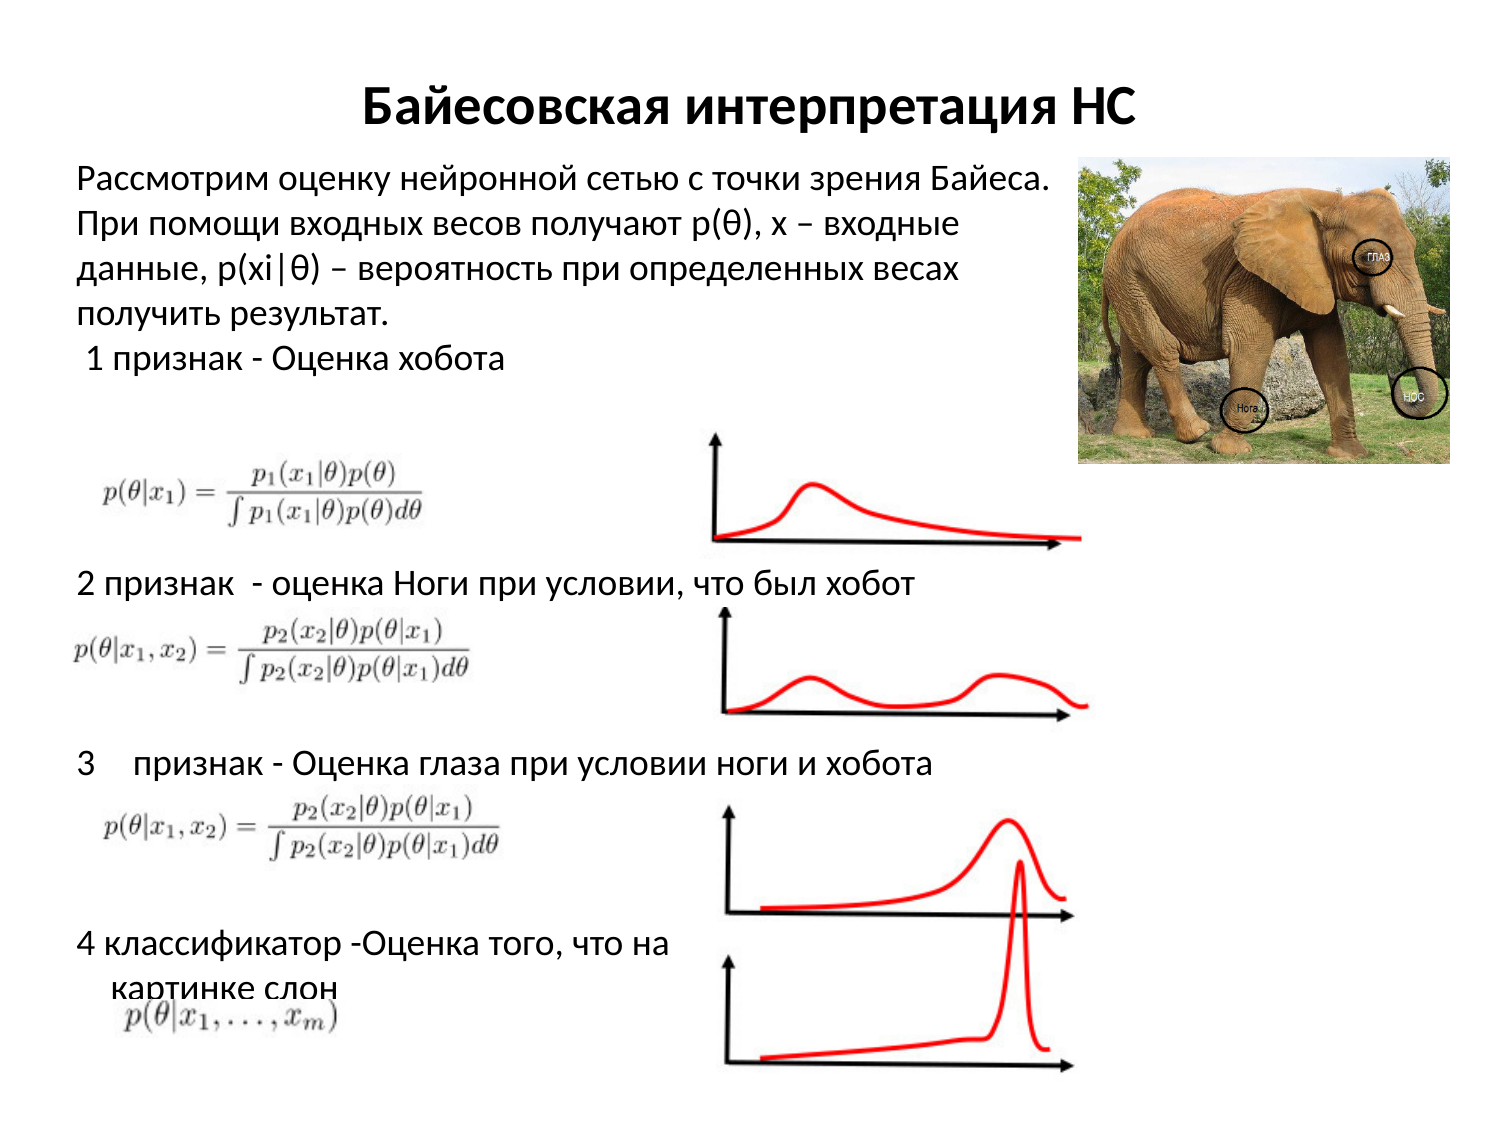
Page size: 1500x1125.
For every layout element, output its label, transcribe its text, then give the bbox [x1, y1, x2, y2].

title Байесовская интерпретация НС [103, 59, 1397, 143]
picture [61, 607, 483, 694]
picture [91, 784, 513, 871]
text_box Рассмотрим оценку нейронной сетью с точки зрения Байеса. При помощи входных весов получают p(θ), x – входные данные, p(xi|θ) – вероятность при определенных весах получить результат. 1 признак - Оценка хобота 2 признак - оценка Ноги при условии, что был хобот признак - Оценка глаза при условии ноги и хобота 4 классификатор -Оценка того, что на картинке слон [61, 145, 1079, 1061]
picture [76, 435, 445, 540]
picture [691, 157, 1450, 559]
picture [112, 999, 347, 1038]
picture [707, 607, 1096, 736]
picture [689, 798, 1114, 1082]
